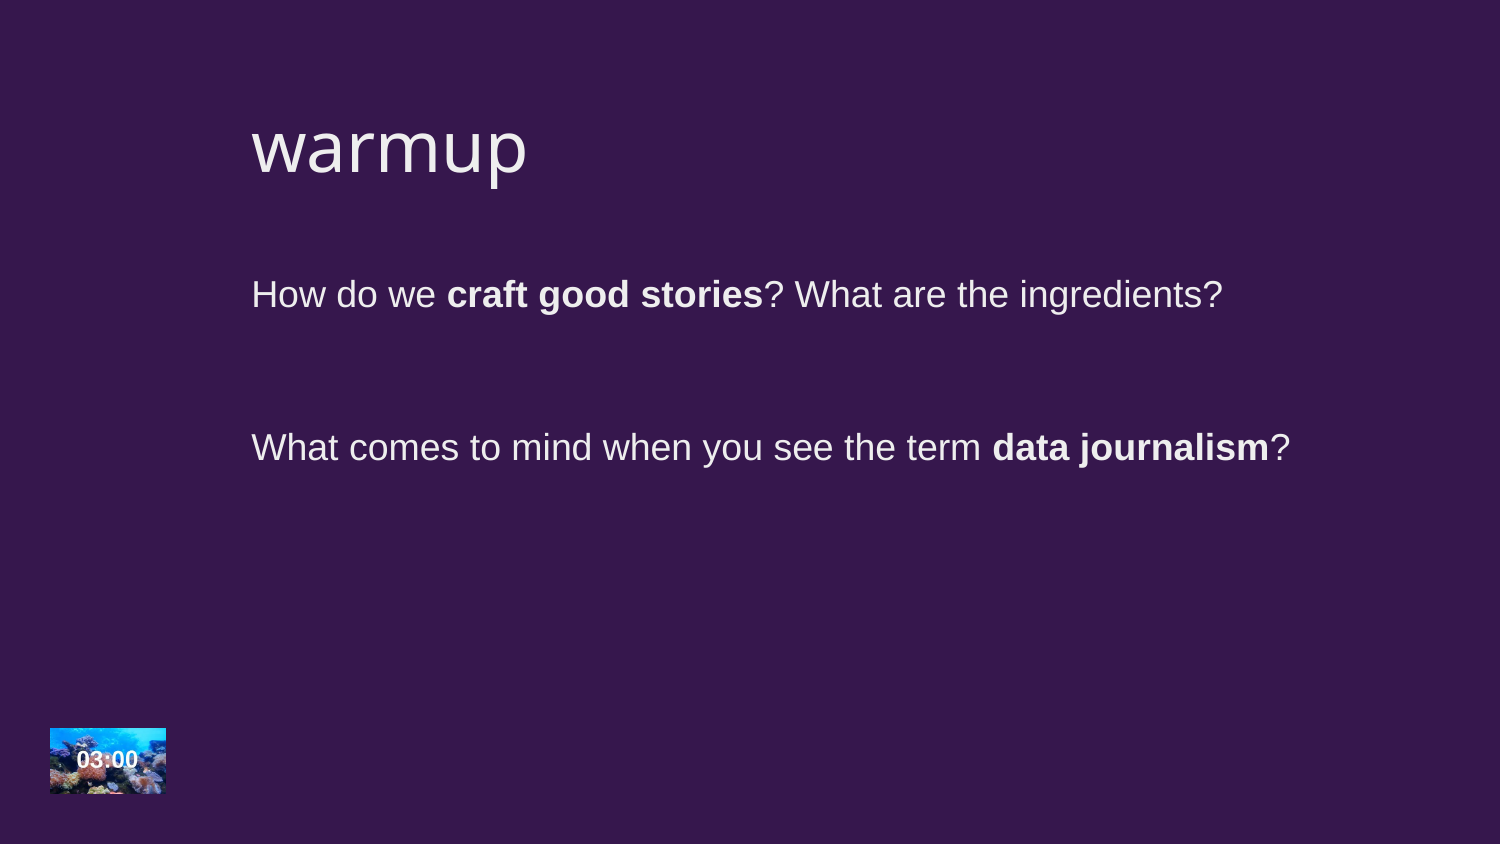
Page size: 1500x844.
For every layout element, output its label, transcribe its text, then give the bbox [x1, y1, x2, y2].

picture [50, 728, 166, 794]
list warmup How do we craft good stories? What are the ingredients? What comes to mind when you see the term data journalism? [236, 86, 1340, 611]
